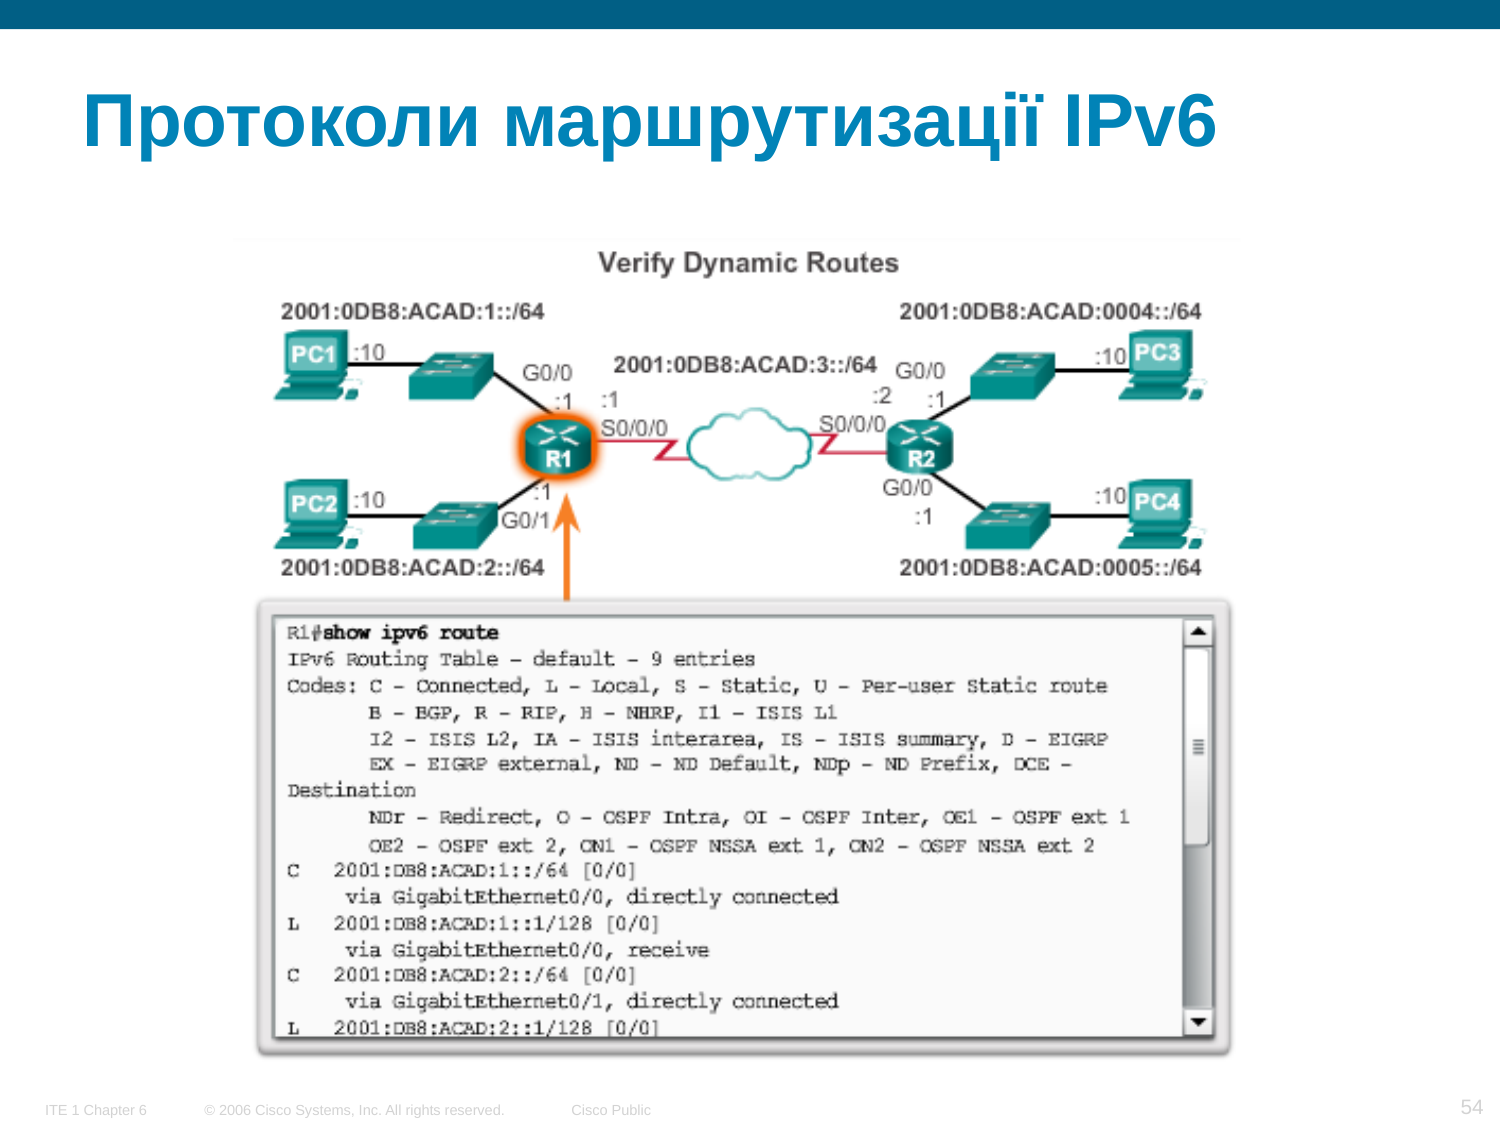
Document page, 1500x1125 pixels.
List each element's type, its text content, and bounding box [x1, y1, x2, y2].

text_box [95, 229, 1417, 1065]
picture [233, 237, 1241, 1066]
title Протоколи маршрутизації IPv6 [68, 31, 1405, 170]
